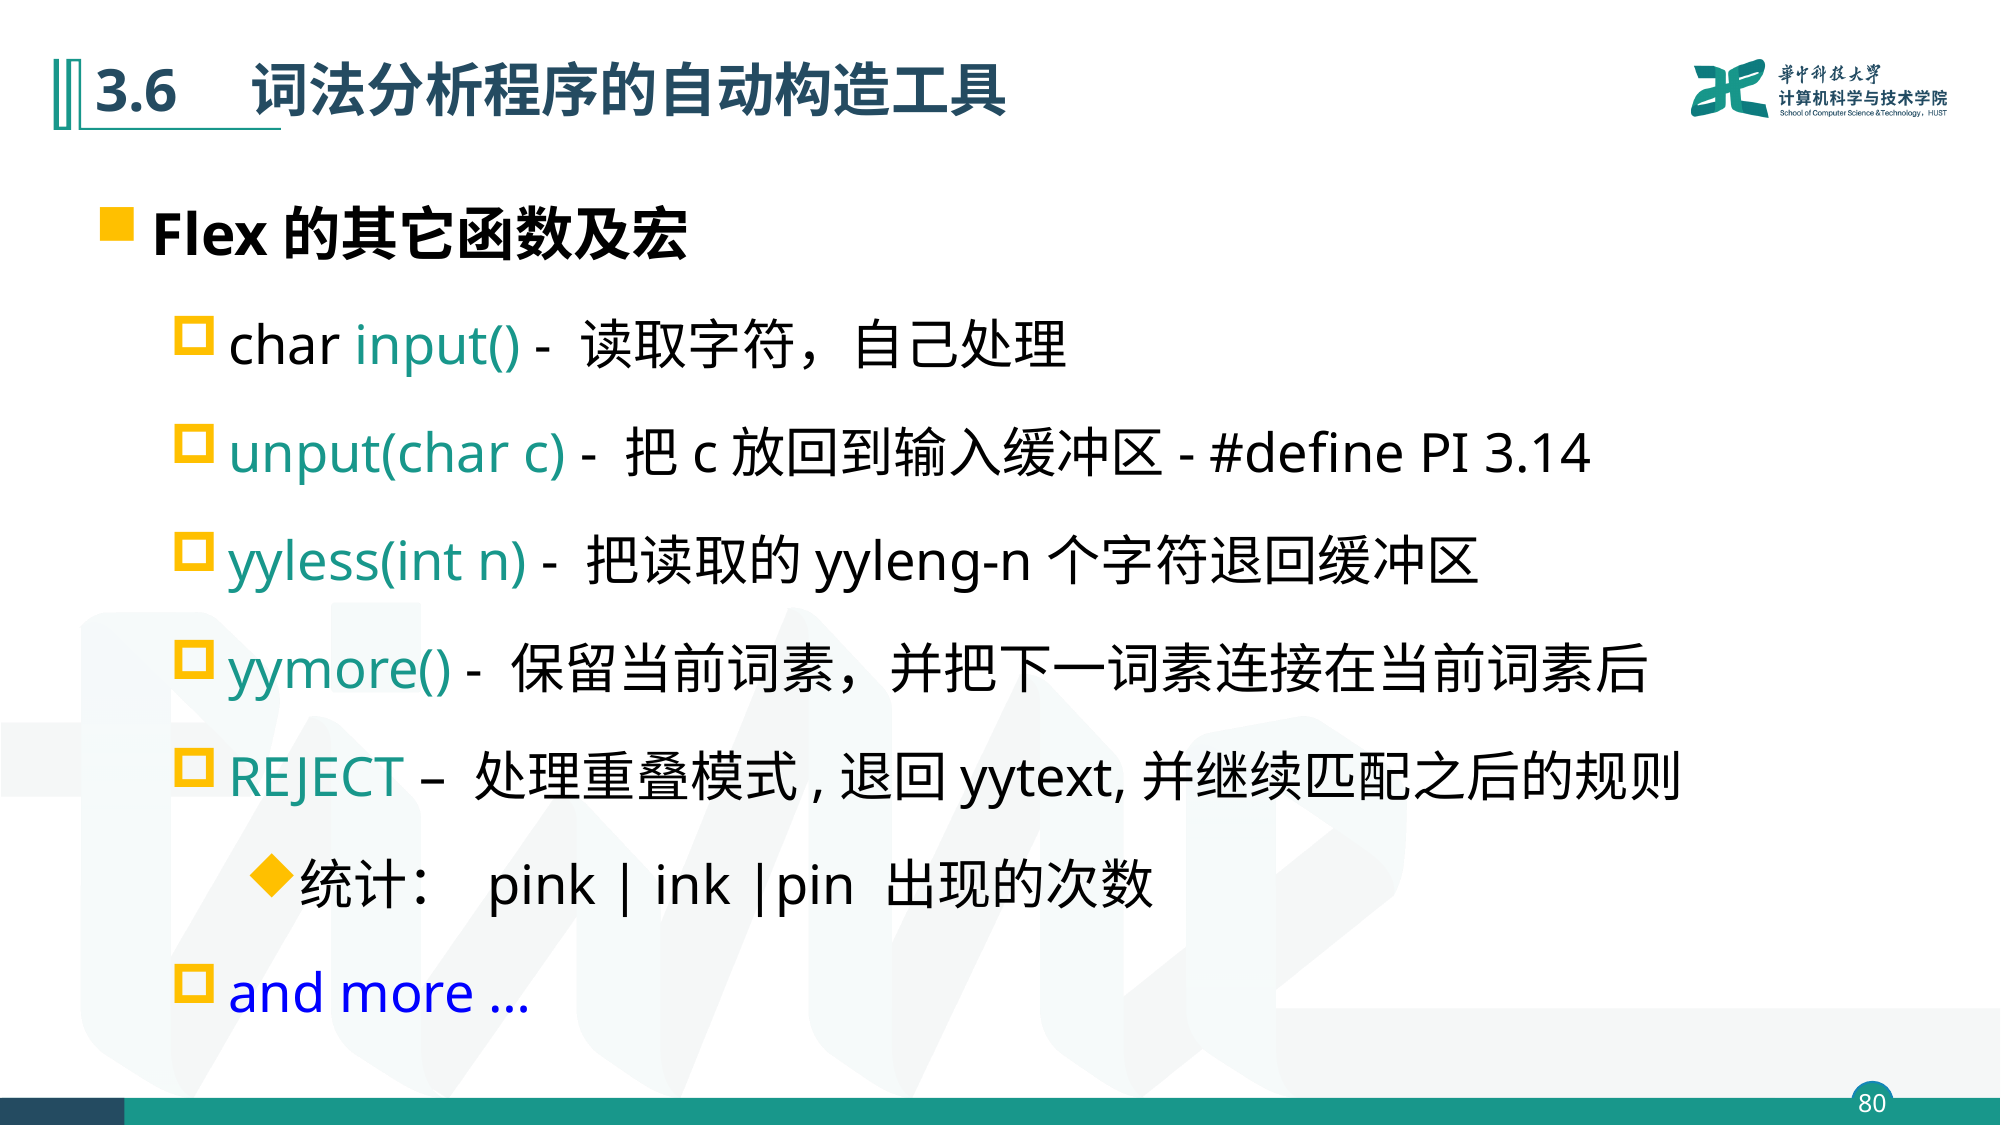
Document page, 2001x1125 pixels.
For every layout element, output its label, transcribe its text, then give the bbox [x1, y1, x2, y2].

list Flex的其它函数及宏 char input() - 读取字符，自己处理 unput(char c) - 把c放回到输入缓冲区- #define PI 3.14 yyless(int n) - 把读取的yyleng-n个字符退回缓冲区 yymore() - 保留当前词素，并把下一词素连接在当前词素后 REJECT – 处理重叠模式,退回yytext,并继续匹配之后的规则 统计： pink | ink |pin 出现的次数 and more … [80, 154, 1805, 1035]
picture [1805, 59, 1947, 118]
title 3.6 词法分析程序的自动构造工具 [80, 42, 1805, 144]
